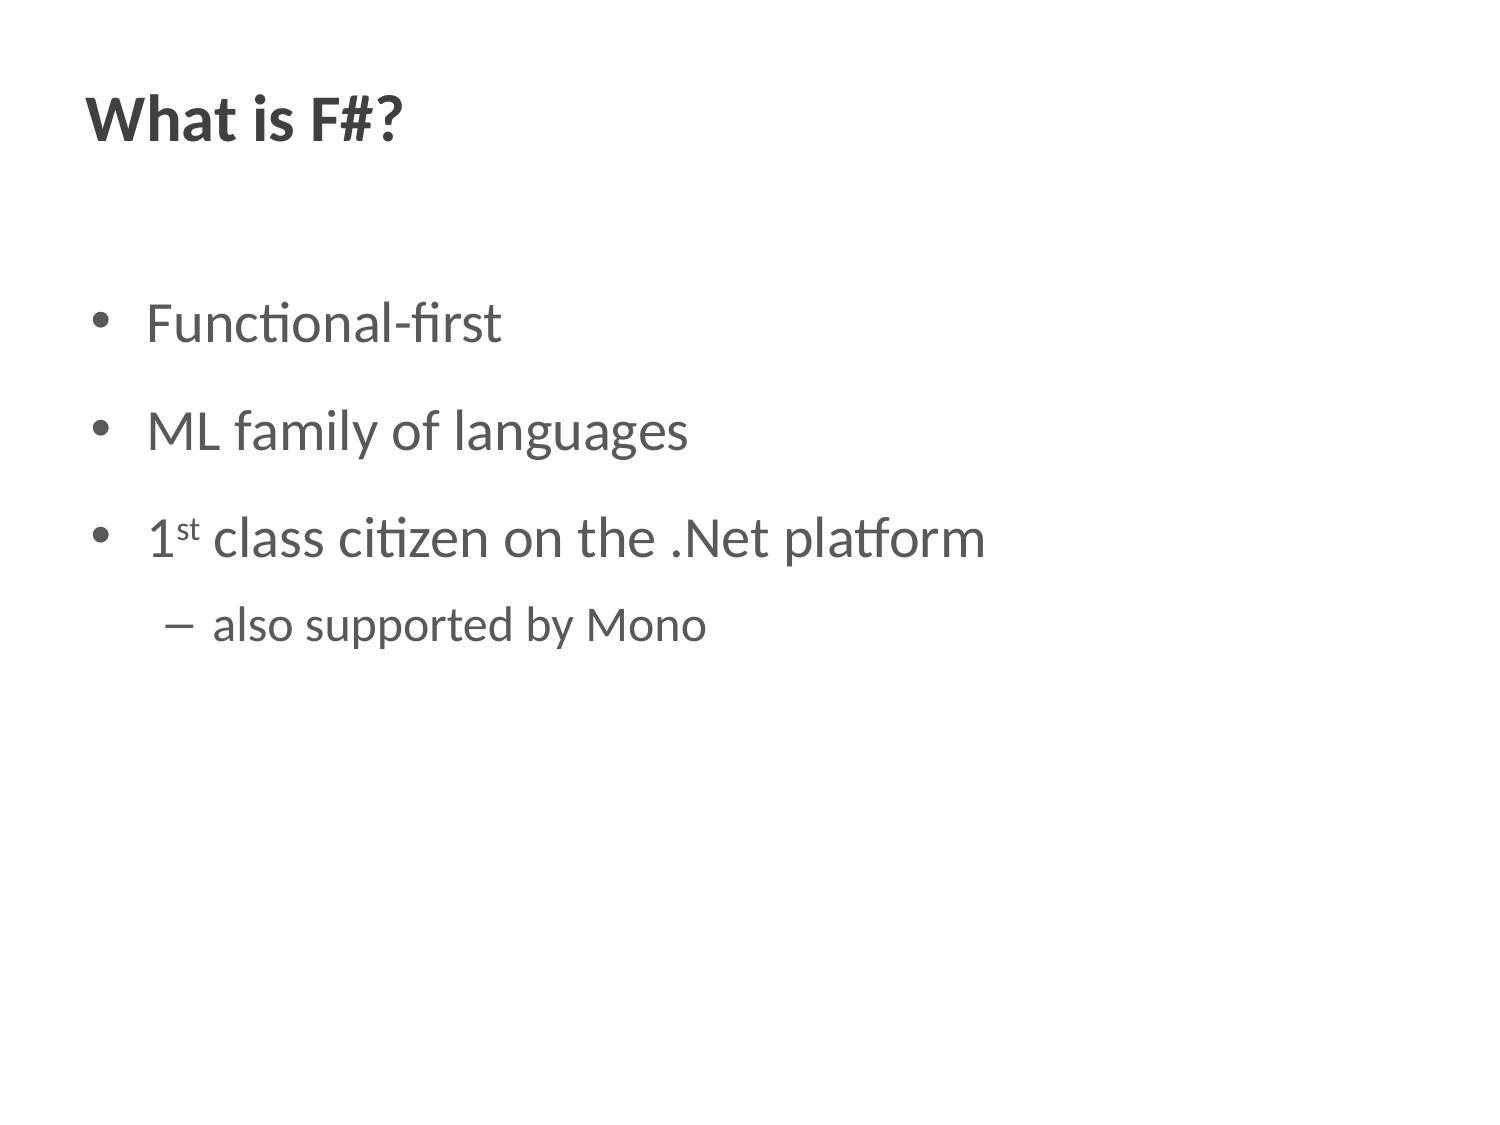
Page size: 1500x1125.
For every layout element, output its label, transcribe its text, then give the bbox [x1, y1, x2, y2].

title What is F#? [70, 67, 1421, 155]
list Functional-first ML family of languages 1st class citizen on the .Net platform also supported by Mono [75, 277, 1426, 1005]
